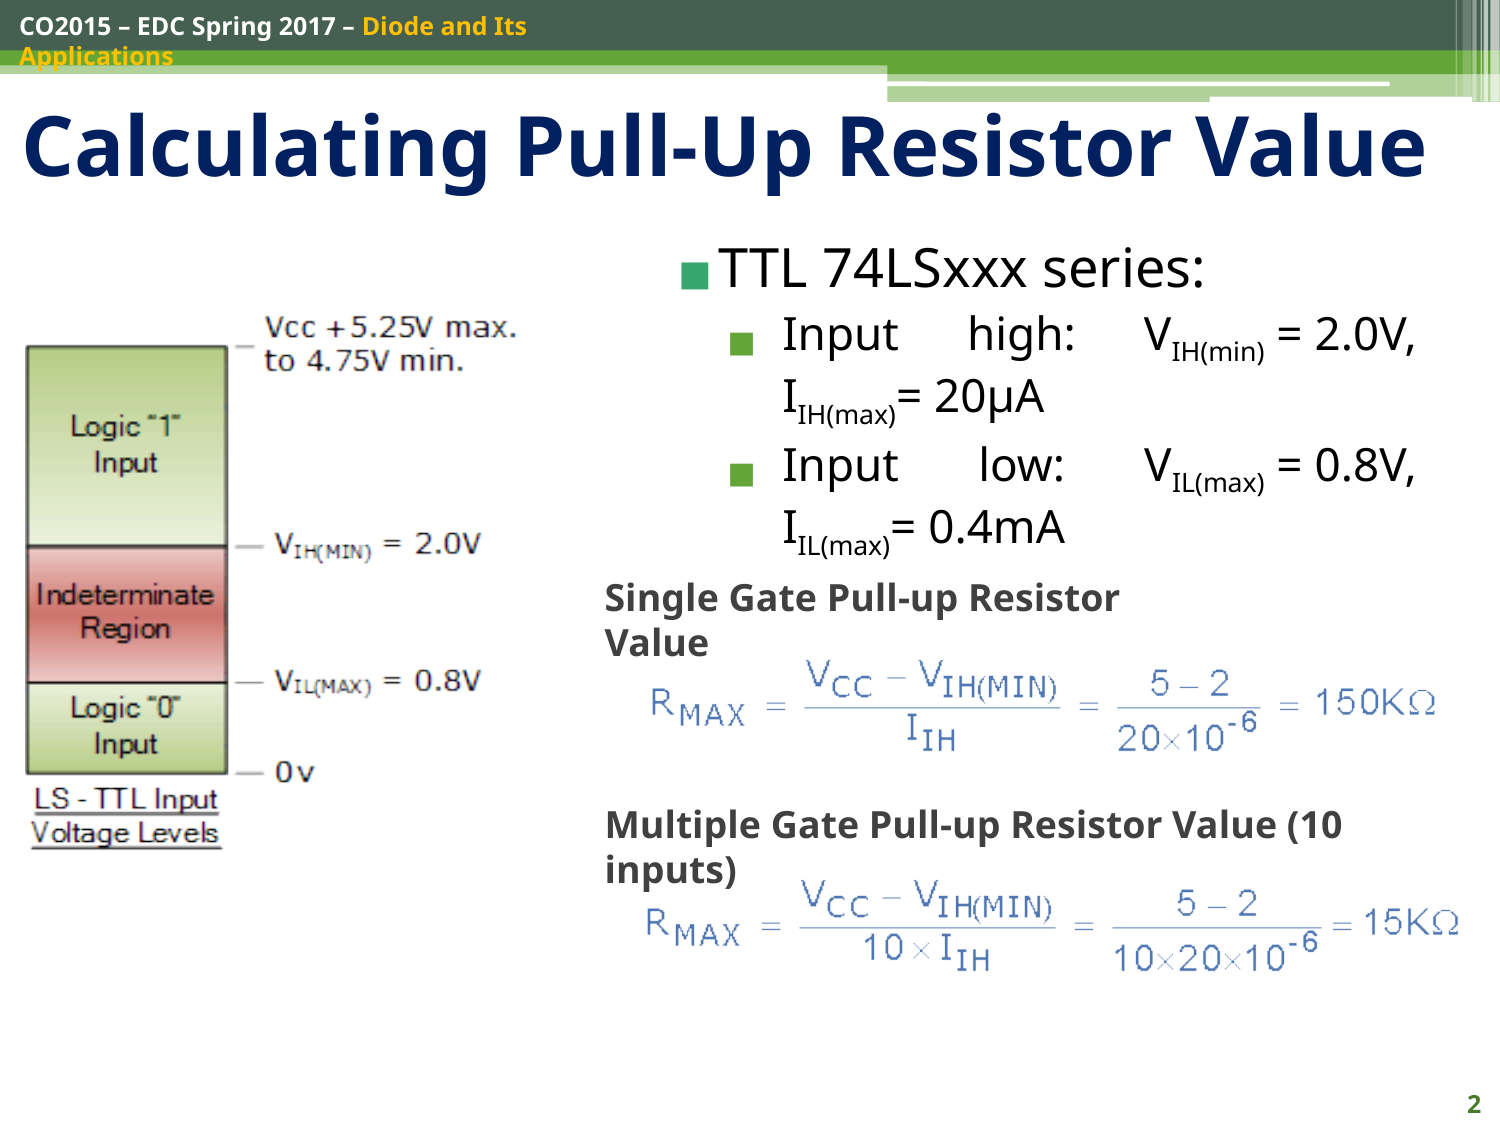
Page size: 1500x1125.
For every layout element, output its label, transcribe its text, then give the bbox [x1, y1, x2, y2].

text_box Single Gate Pull-up Resistor Value [589, 566, 1239, 628]
picture [648, 657, 1439, 765]
picture [25, 307, 518, 853]
list TTL 74LSxxx series: Input high: VIH(min) = 2.0V, IIH(max)= 20µA Input low: VIL(max) = 0.8V, IIL(max)= 0.4mA [643, 225, 1432, 614]
picture [643, 876, 1463, 984]
title Calculating Pull-Up Resistor Value [6, 77, 1485, 209]
text_box Multiple Gate Pull-up Resistor Value (10 inputs) [589, 793, 1463, 946]
